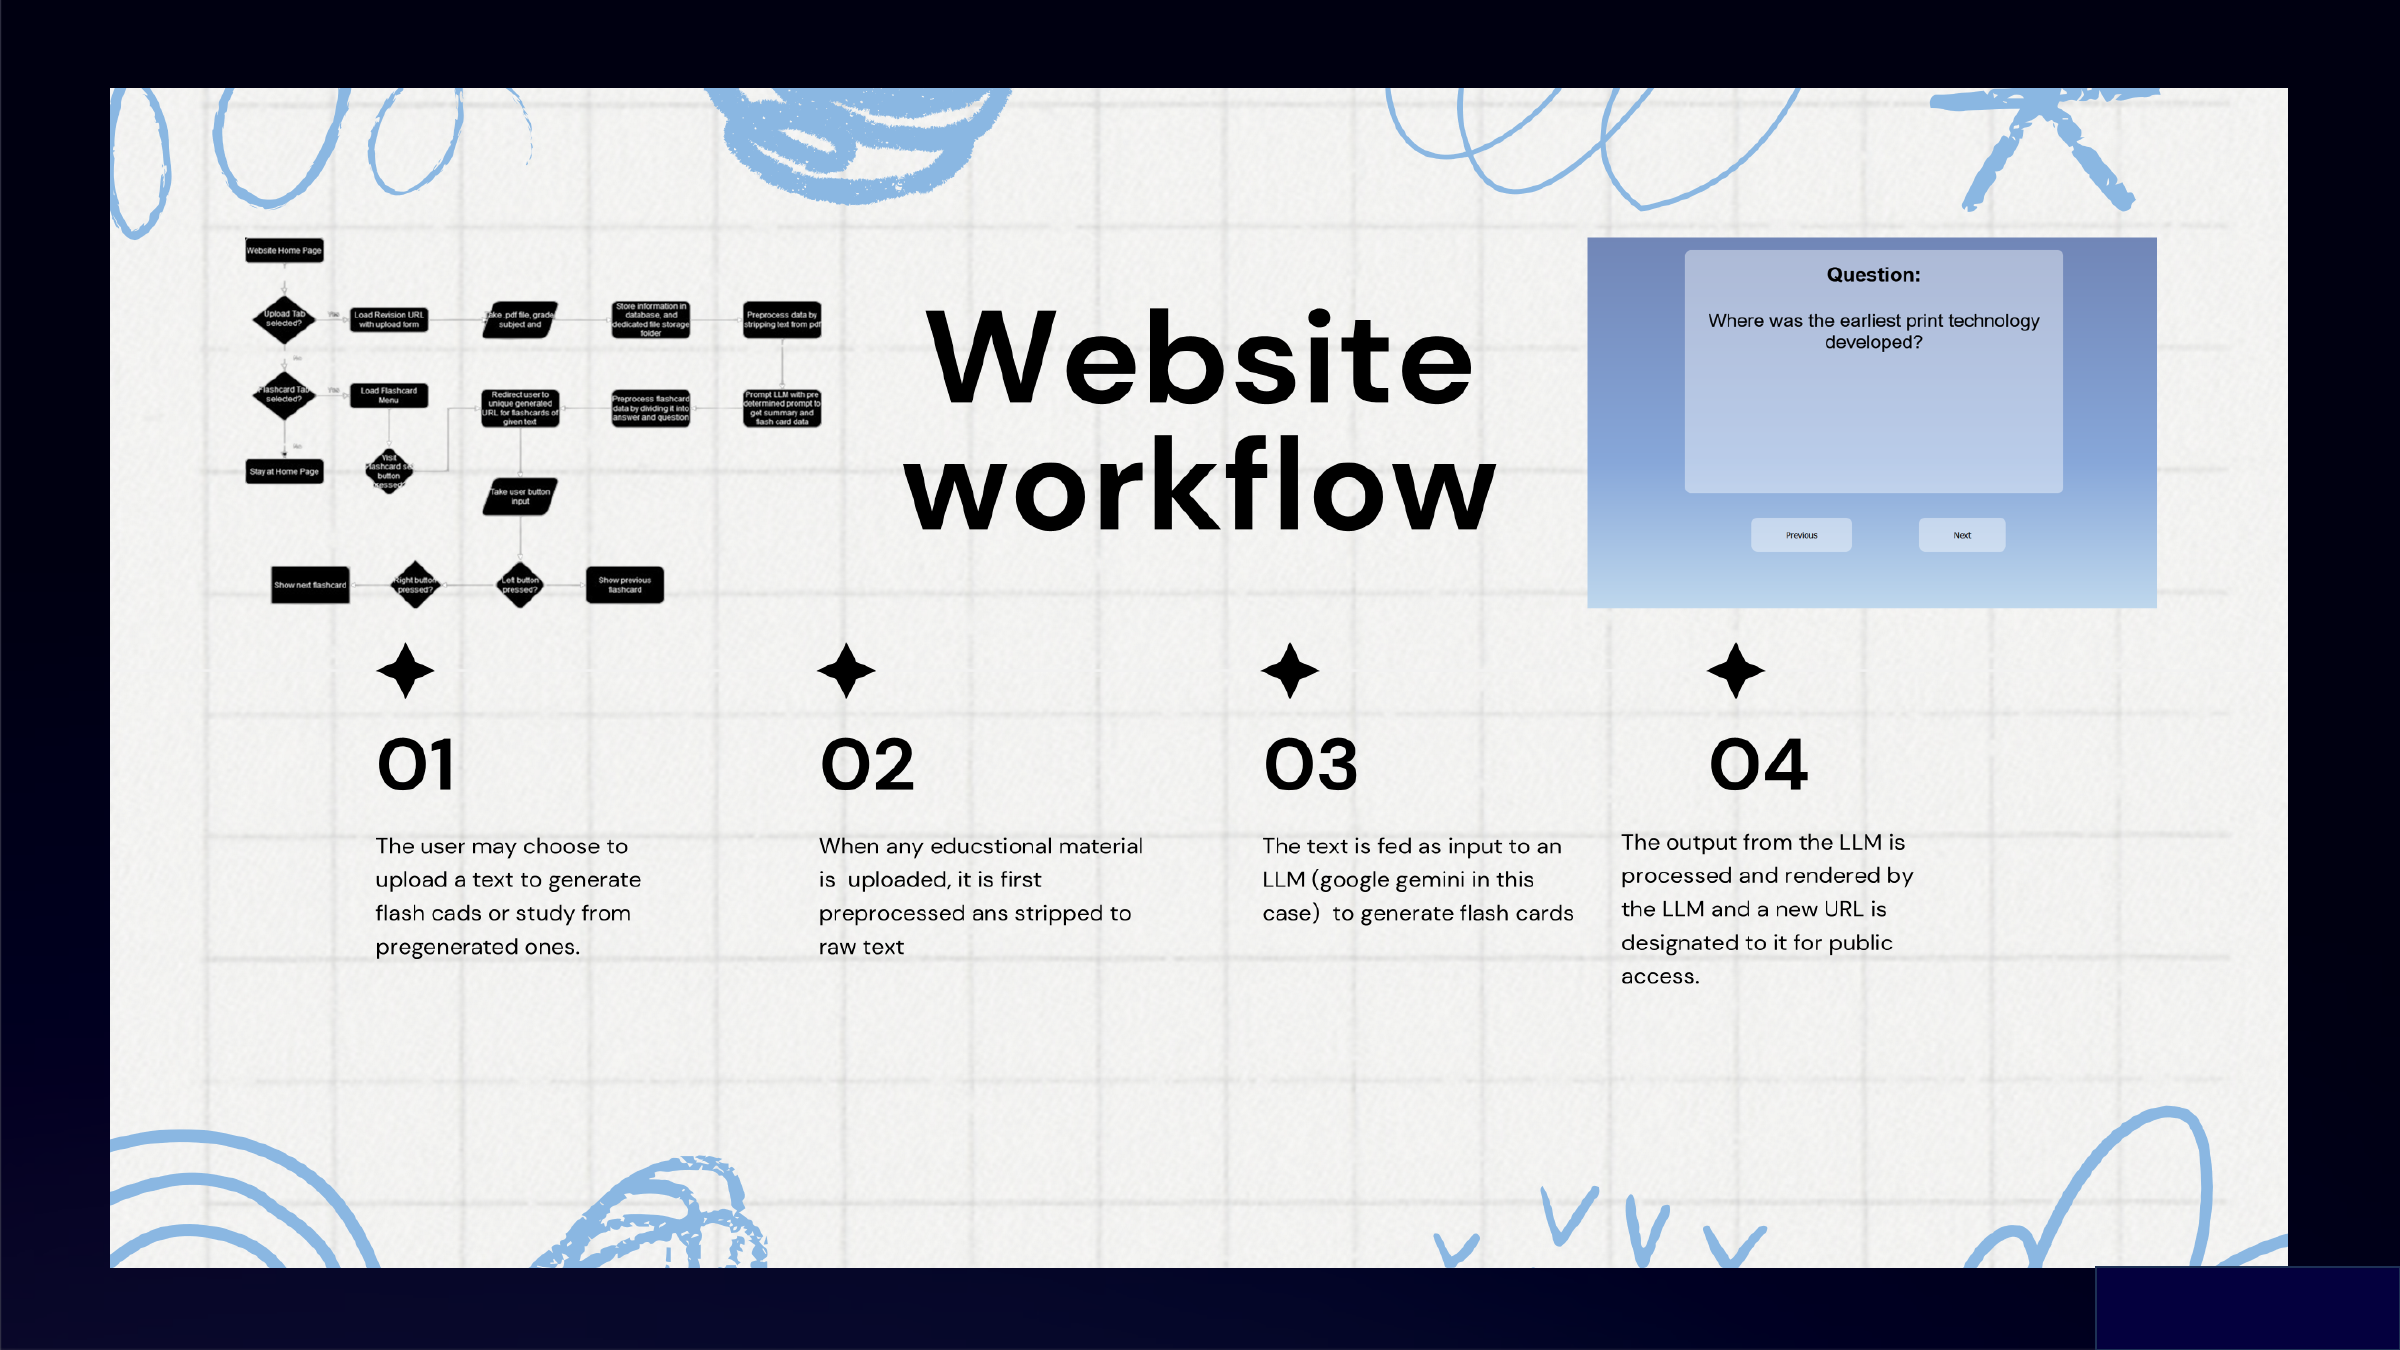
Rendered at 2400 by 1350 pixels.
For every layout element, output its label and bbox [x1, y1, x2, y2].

picture [110, 88, 2288, 1268]
text_box [2095, 1266, 2400, 1350]
